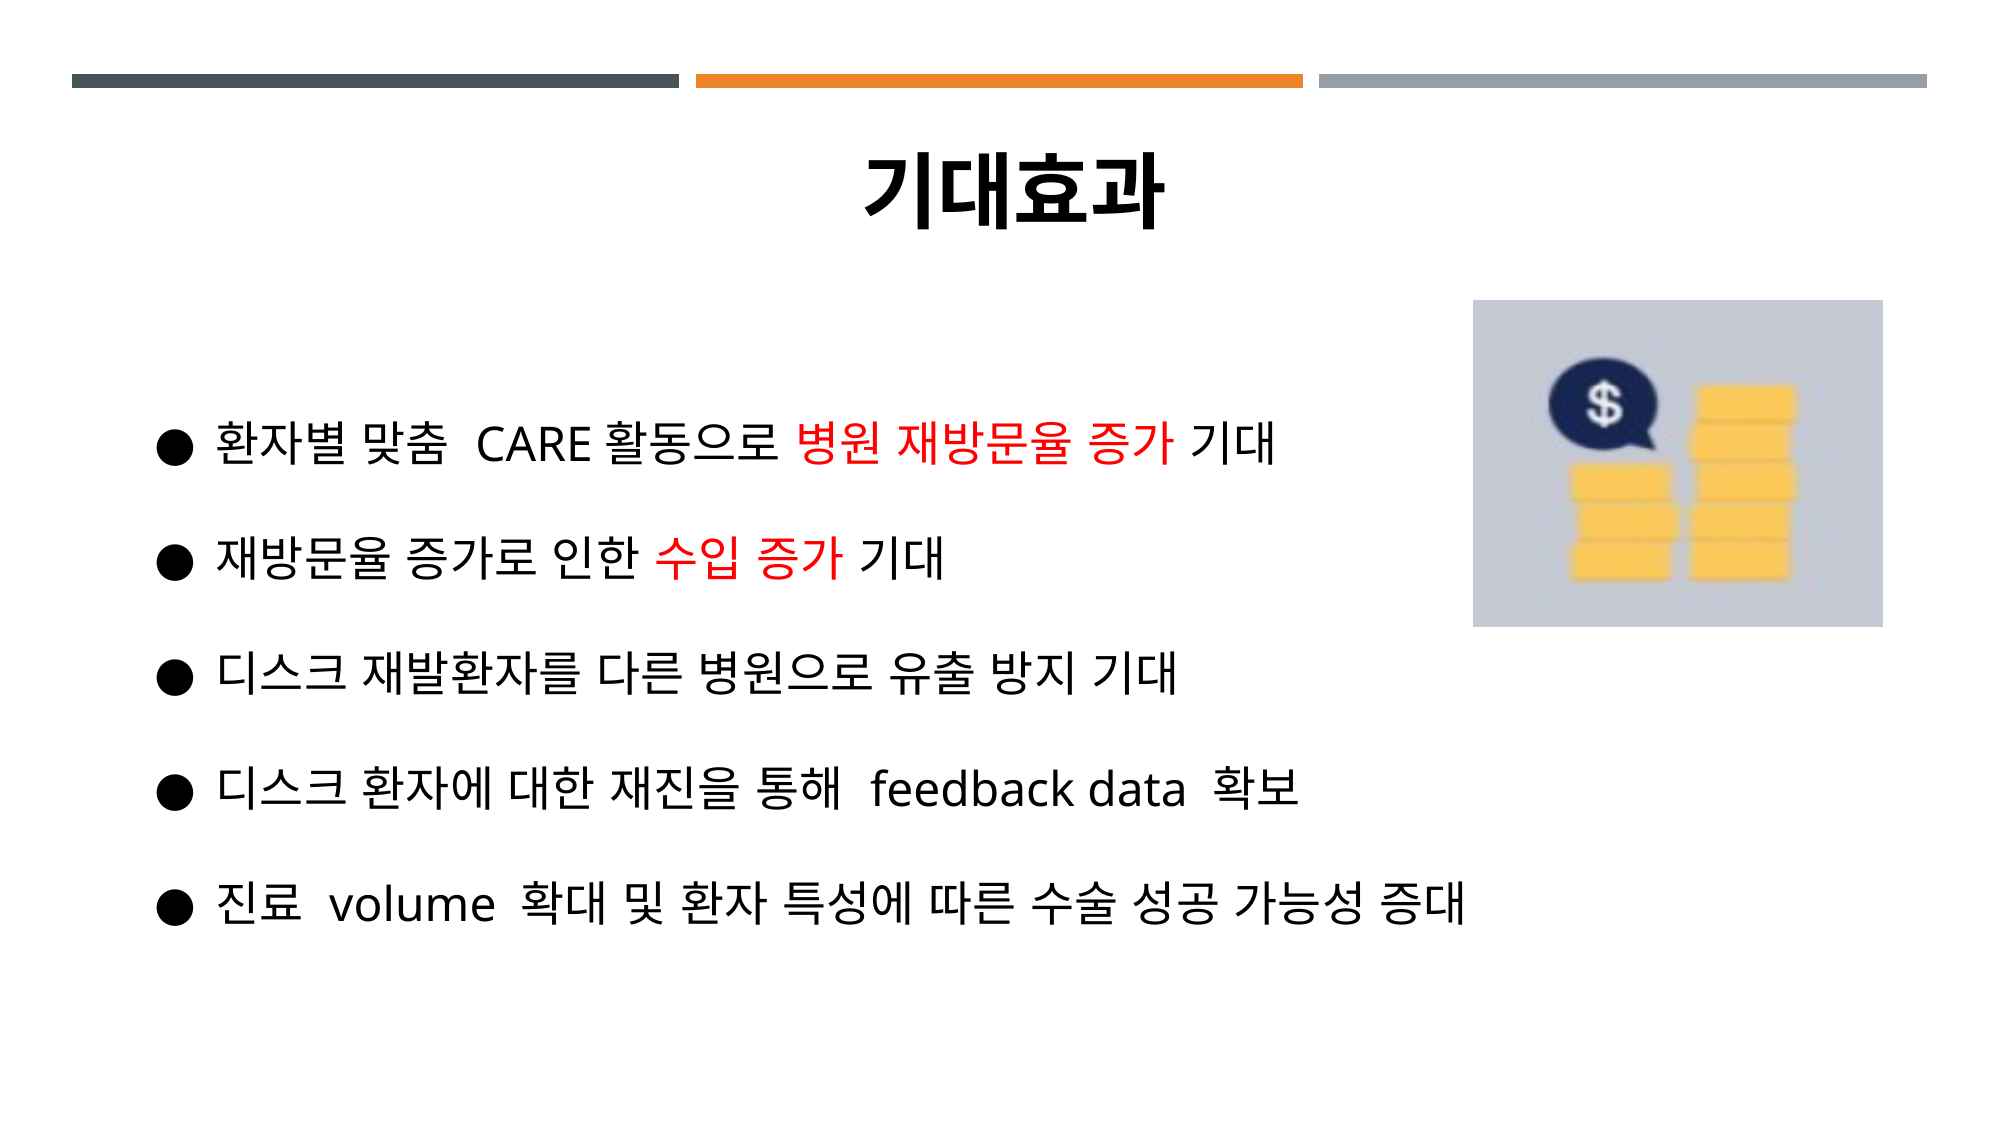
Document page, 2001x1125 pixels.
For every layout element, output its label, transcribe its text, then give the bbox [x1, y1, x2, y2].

picture [1472, 300, 1883, 628]
text_box 기대효과 [541, 131, 1487, 247]
text_box 환자별 맞춤 CARE활동으로 병원 재방문율 증가 기대 재방문율 증가로 인한 수입 증가 기대 디스크 재발환자를 다른 병원으로 유출 방지 기대 디스크 환자에 대한 재진을 통해 feedback data 확보 진료 volume 확대 및 환자 특성에 따른 수술 성공 가능성 증대 [125, 398, 1619, 946]
